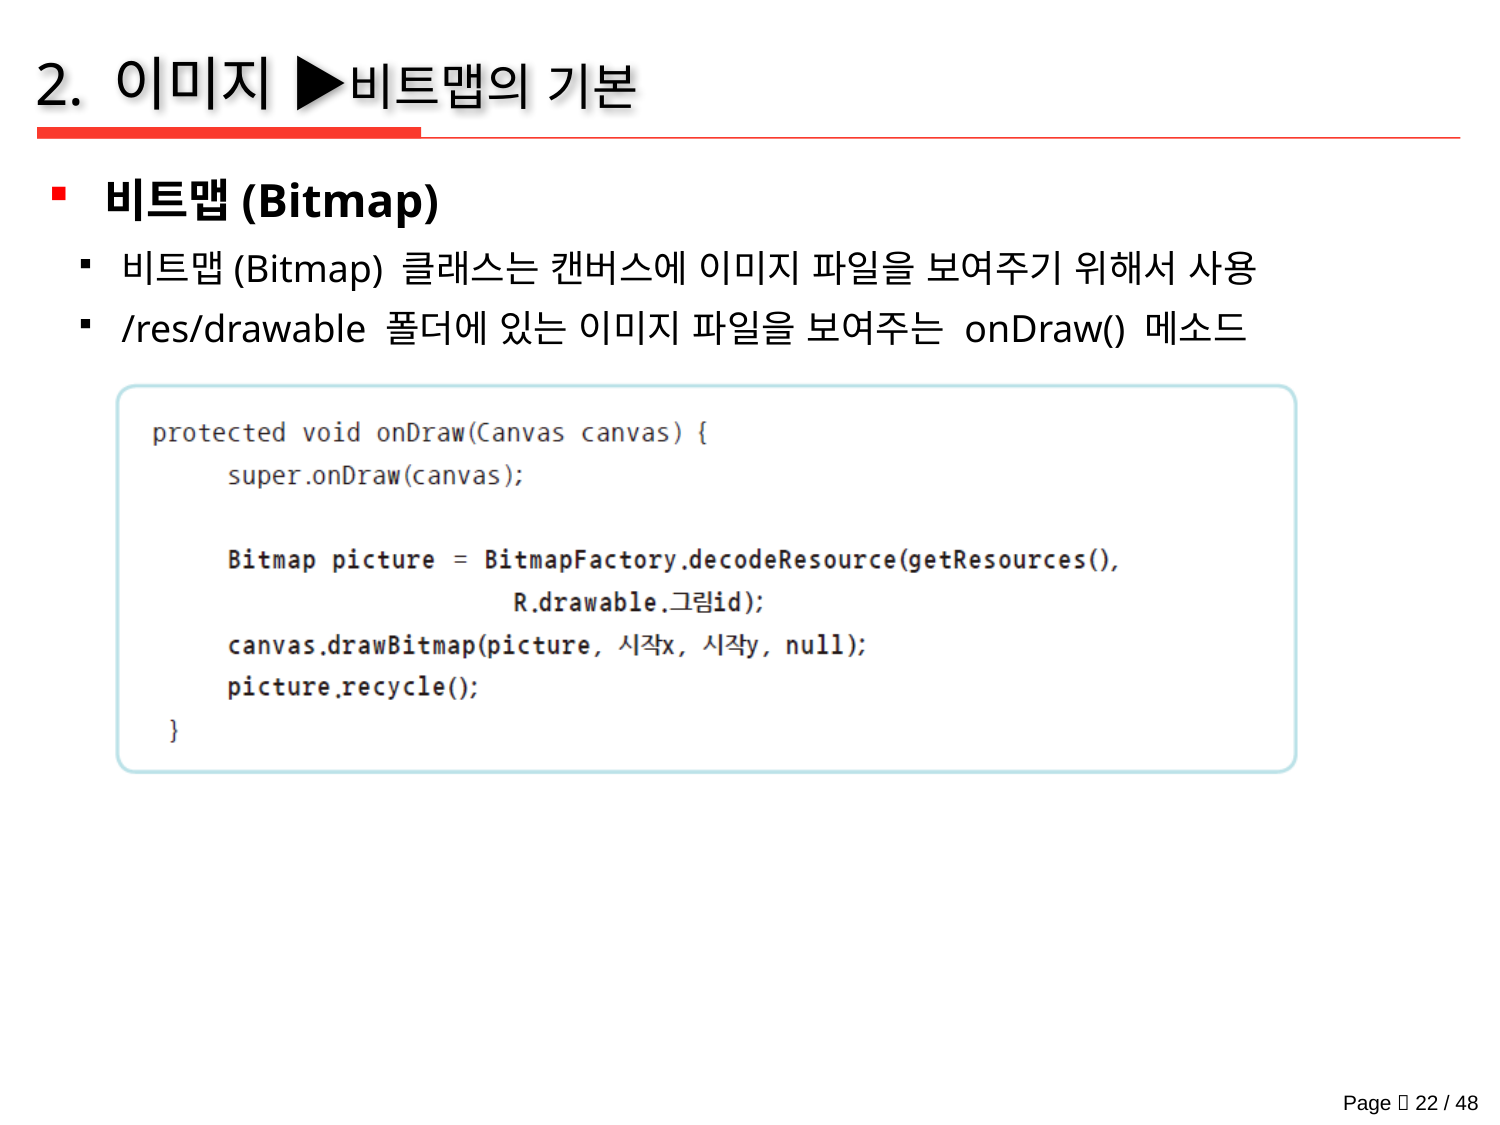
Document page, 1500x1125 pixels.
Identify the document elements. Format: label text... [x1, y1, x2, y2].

list 비트맵(Bitmap) 비트맵(Bitmap) 클래스는 캔버스에 이미지 파일을 보여주기 위해서 사용 /res/drawable 폴더에 있는 이미지 파일을 보여주는 onDraw() 메소드 [48, 171, 1448, 880]
title 2. 이미지 ▶비트맵의 기본 [35, 47, 1434, 142]
picture [107, 376, 1303, 777]
